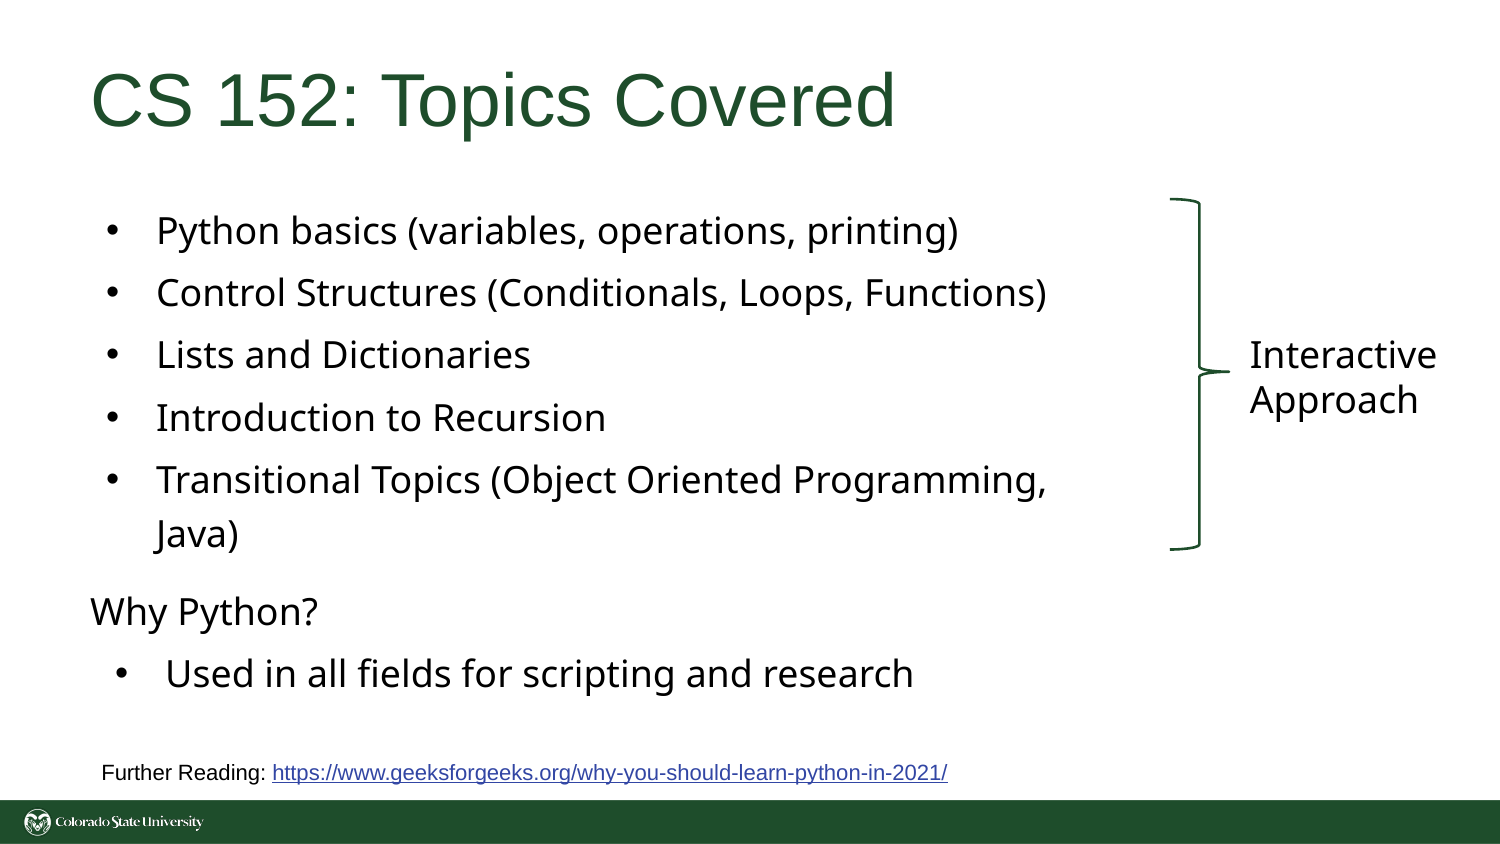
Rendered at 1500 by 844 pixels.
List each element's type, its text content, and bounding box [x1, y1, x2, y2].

picture [16, 800, 212, 844]
text_box [1169, 198, 1230, 551]
text_box Further Reading: https://www.geeksforgeeks.org/why-you-should-learn-python-in-2021/ [86, 751, 963, 816]
text_box Why Python? Used in all fields for scripting and research [80, 569, 1387, 743]
title CS 152: Topics Covered [80, 41, 1444, 152]
list Python basics (variables, operations, printing) Control Structures (Conditionals, Loops, Functions) Lists and Dictionaries Introduction to Recursion Transitional Topics (Object Oriented Programming, Java) [71, 187, 1140, 580]
text_box Interactive Approach [1235, 323, 1463, 429]
